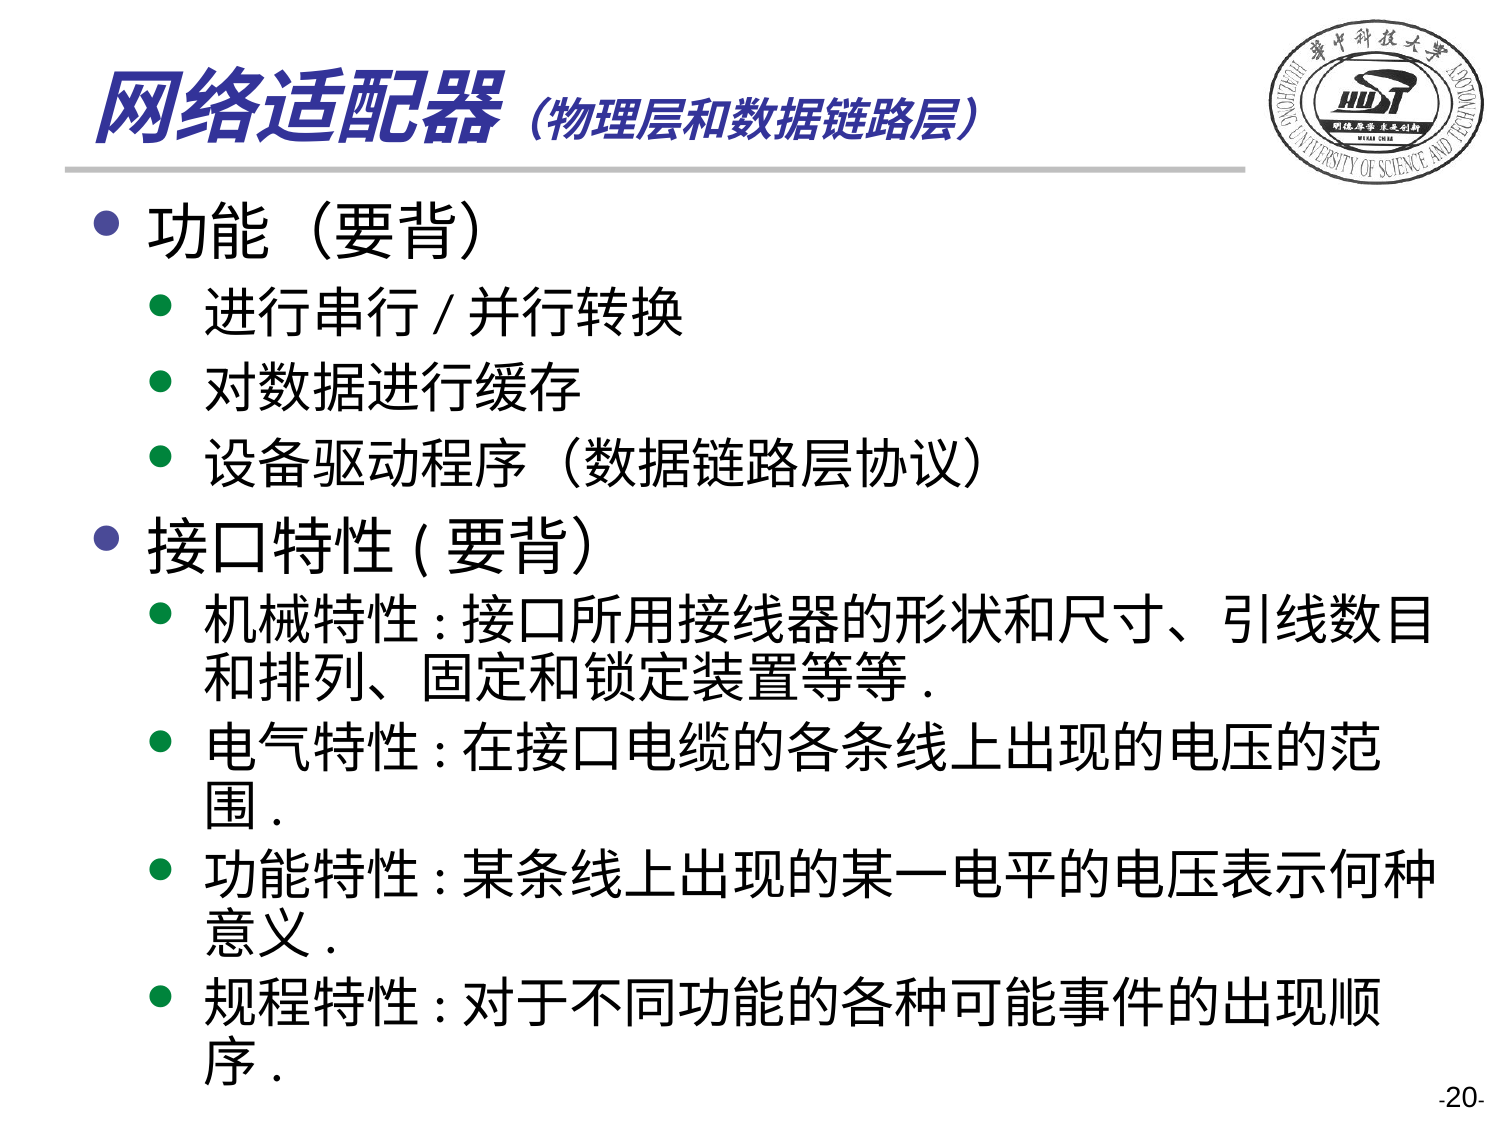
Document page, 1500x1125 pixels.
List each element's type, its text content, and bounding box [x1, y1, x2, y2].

slide_number -20- [1149, 1070, 1500, 1125]
list 功能（要背） 进行串行/并行转换 对数据进行缓存 设备驱动程序（数据链路层协议） 接口特性(要背） 机械特性:接口所用接线器的形状和尺寸、引线数目和排列、固定和锁定装置等等. 电气特性:在接口电缆的各条线上出现的电压的范围. 功能特性:某条线上出现的某一电平的电压表示何种意义. 规程特性:对于不同功能的各种可能事件的出现顺序. [75, 184, 1454, 1059]
title 网络适配器（物理层和数据链路层） [76, 42, 1315, 160]
picture [1257, 18, 1489, 185]
